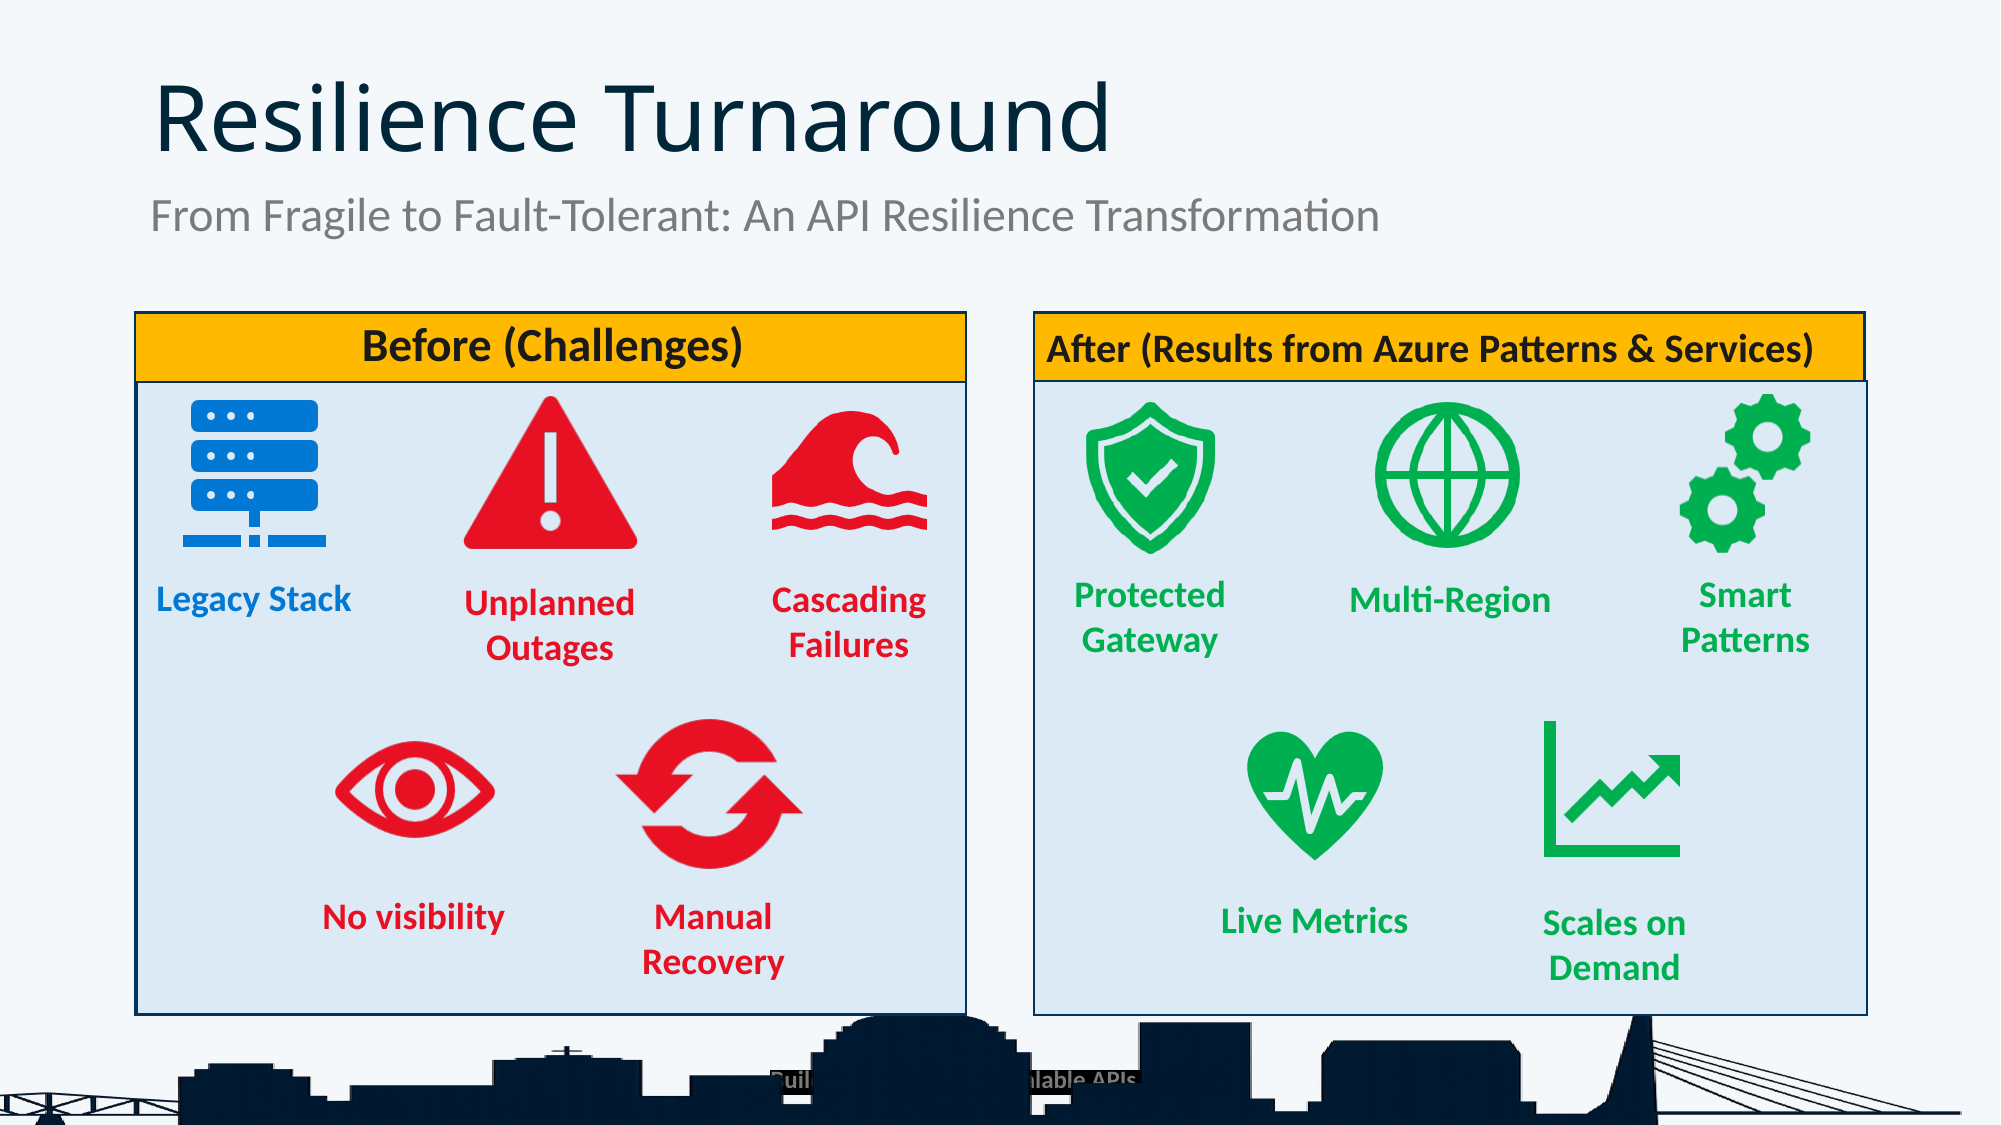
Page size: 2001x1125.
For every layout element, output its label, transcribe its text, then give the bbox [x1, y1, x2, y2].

list From Fragile to Fault-Tolerant: An API Resilience Transformation [135, 183, 1863, 250]
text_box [1626, 377, 1865, 670]
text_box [599, 697, 827, 991]
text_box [433, 376, 667, 677]
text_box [1198, 700, 1432, 950]
title Resilience Turnaround [137, 59, 1863, 183]
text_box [296, 693, 531, 946]
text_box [1033, 386, 1267, 670]
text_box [137, 378, 371, 628]
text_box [135, 312, 967, 1015]
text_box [1033, 312, 1867, 1015]
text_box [729, 376, 969, 675]
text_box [1498, 693, 1732, 998]
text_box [1333, 382, 1567, 629]
picture [0, 1010, 2000, 1125]
